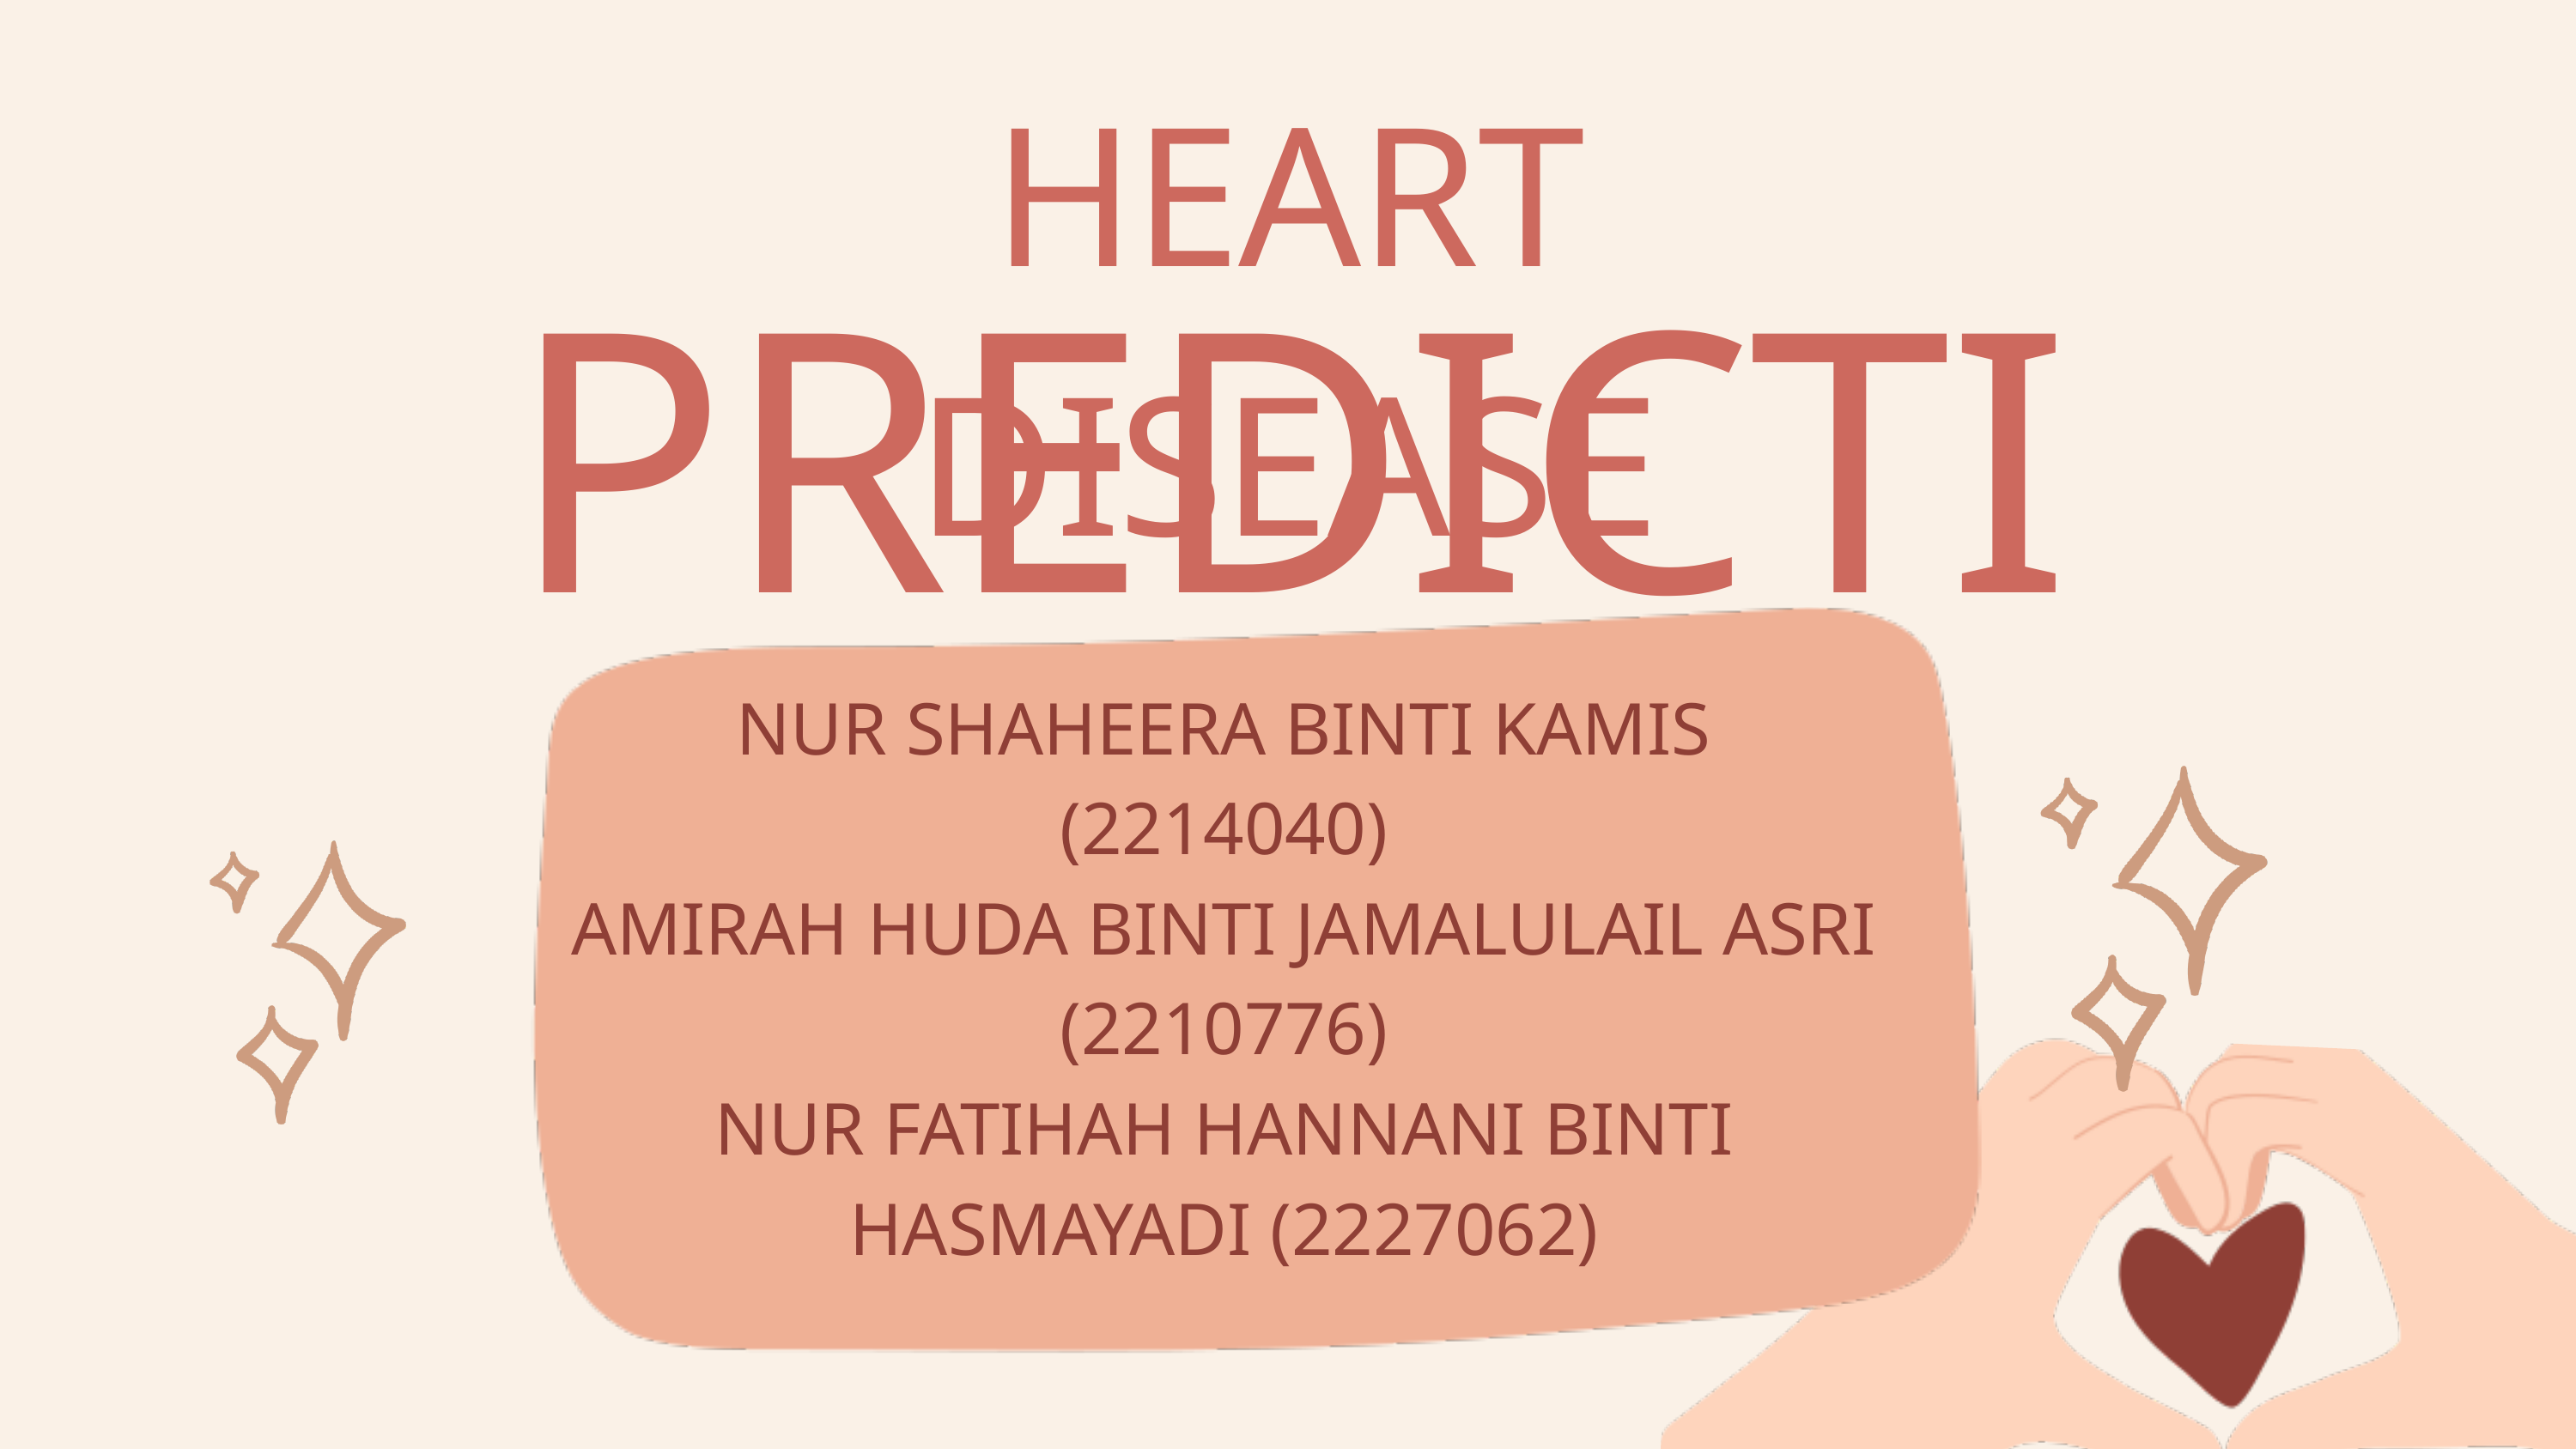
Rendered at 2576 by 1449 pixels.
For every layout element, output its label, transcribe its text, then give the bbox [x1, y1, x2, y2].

text_box [2039, 764, 2270, 1093]
text_box NUR SHAHEERA BINTI KAMIS (2214040) AMIRAH HUDA BINTI JAMALULAIL ASRI (2210776) NUR FATIHAH HANNANI BINTI HASMAYADI (2227062) [564, 669, 1884, 1370]
text_box HEART DISEASE [709, 35, 1867, 575]
text_box [521, 607, 1982, 1359]
text_box PREDICTION [454, 157, 2122, 1173]
text_box [209, 840, 409, 1125]
text_box [1661, 1045, 2576, 1449]
